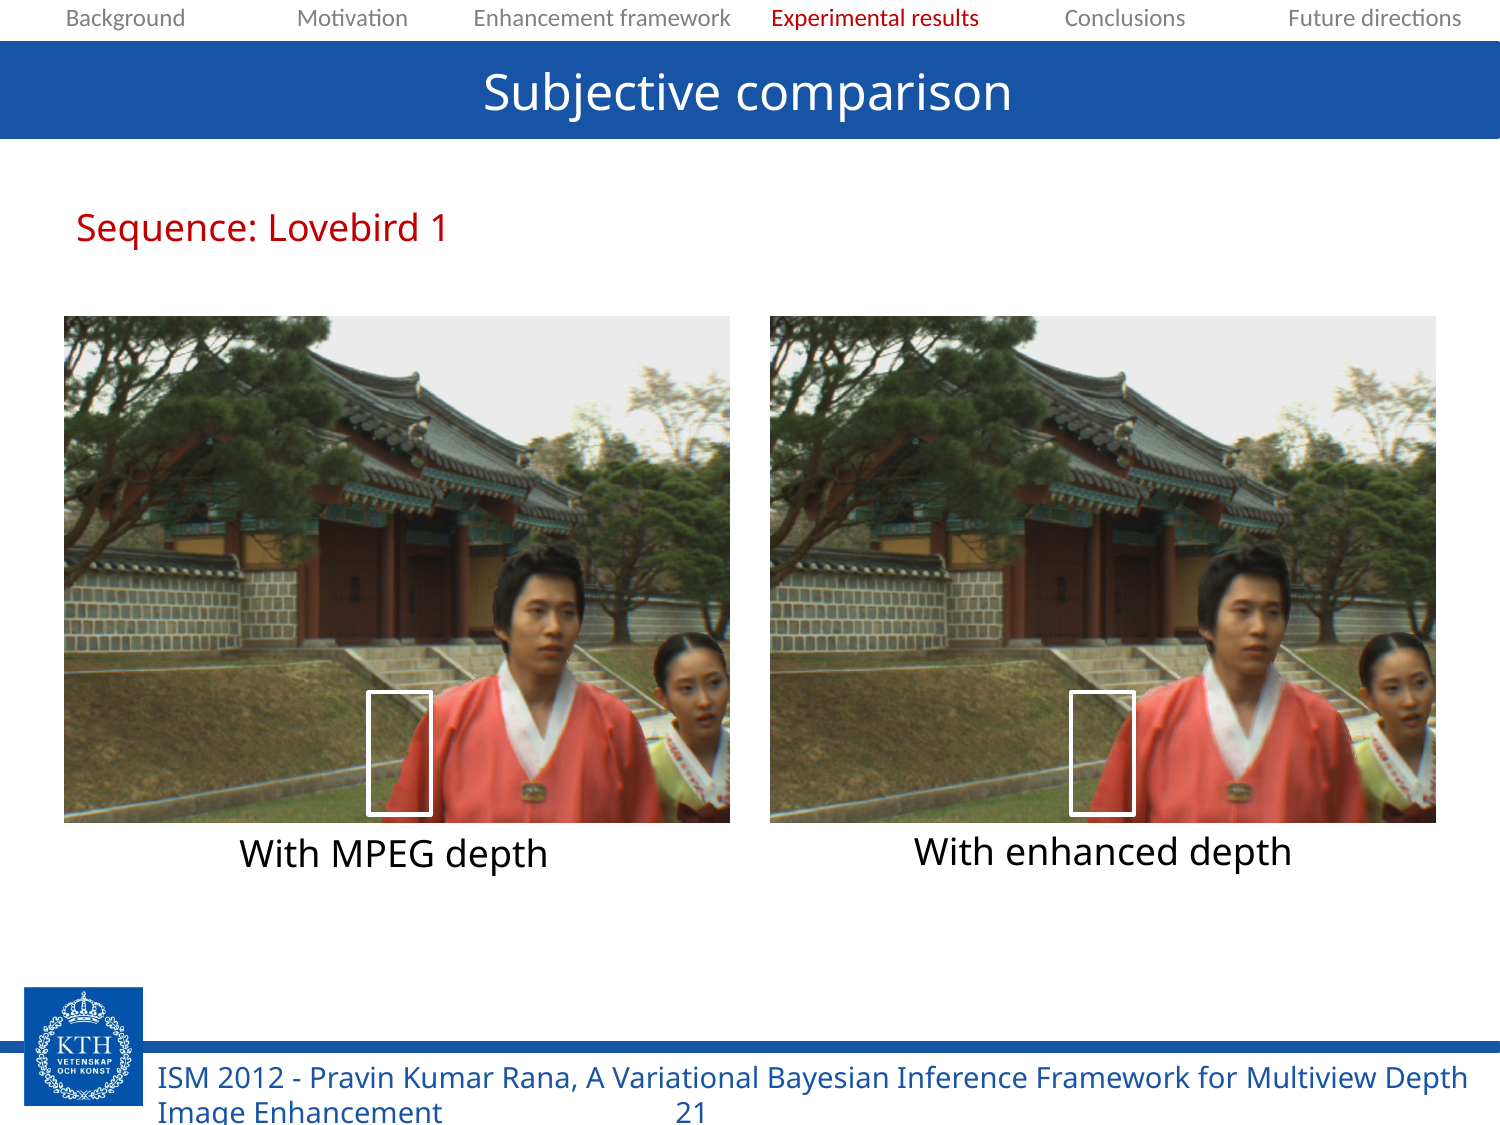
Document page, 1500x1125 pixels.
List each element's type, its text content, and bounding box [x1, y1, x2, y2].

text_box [64, 316, 1436, 823]
table_header Enhancement framework [455, 0, 751, 43]
text_box Subjective comparison [0, 41, 1500, 139]
table_header Conclusions [1000, 0, 1250, 43]
table_header Future directions [1250, 0, 1500, 43]
table_header Motivation [251, 0, 455, 43]
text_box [0, 987, 1499, 1107]
text_box Sequence: Lovebird 1 [61, 196, 467, 256]
text_box ISM 2012 - Pravin Kumar Rana, A Variational Bayesian Inference Framework for Multiview Depth Image Enhancement 21 [142, 1113, 1497, 1125]
table_header Background [1, 0, 251, 43]
text_box With enhanced depth [899, 832, 1308, 881]
text_box With MPEG depth [224, 832, 564, 882]
table_header Experimental results [751, 0, 1000, 43]
